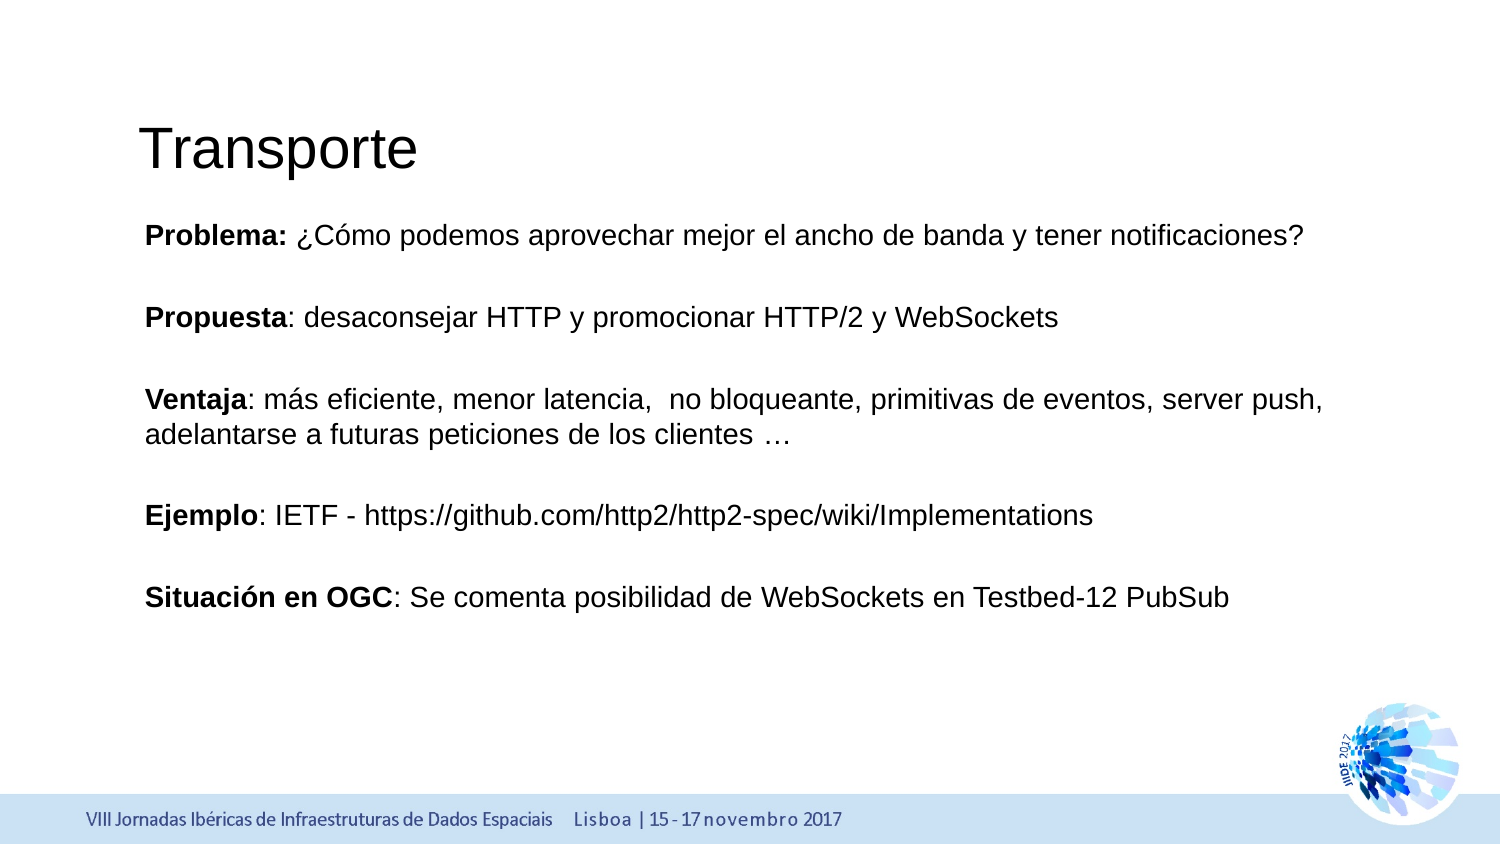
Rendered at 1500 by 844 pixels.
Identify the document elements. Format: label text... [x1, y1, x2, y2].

list Problema: ¿Cómo podemos aprovechar mejor el ancho de banda y tener notificaciones? Propuesta: desaconsejar HTTP y promocionar HTTP/2 y WebSockets Ventaja: más eficiente, menor latencia, no bloqueante, primitivas de eventos, server push, adelantarse a futuras peticiones de los clientes … Ejemplo: IETF - https://github.com/http2/http2-spec/wiki/Implementations Situación en OGC: Se comenta posibilidad de WebSockets en Testbed-12 PubSub [129, 208, 1495, 801]
picture [0, 0, 1500, 844]
text_box Transporte [123, 102, 1495, 188]
